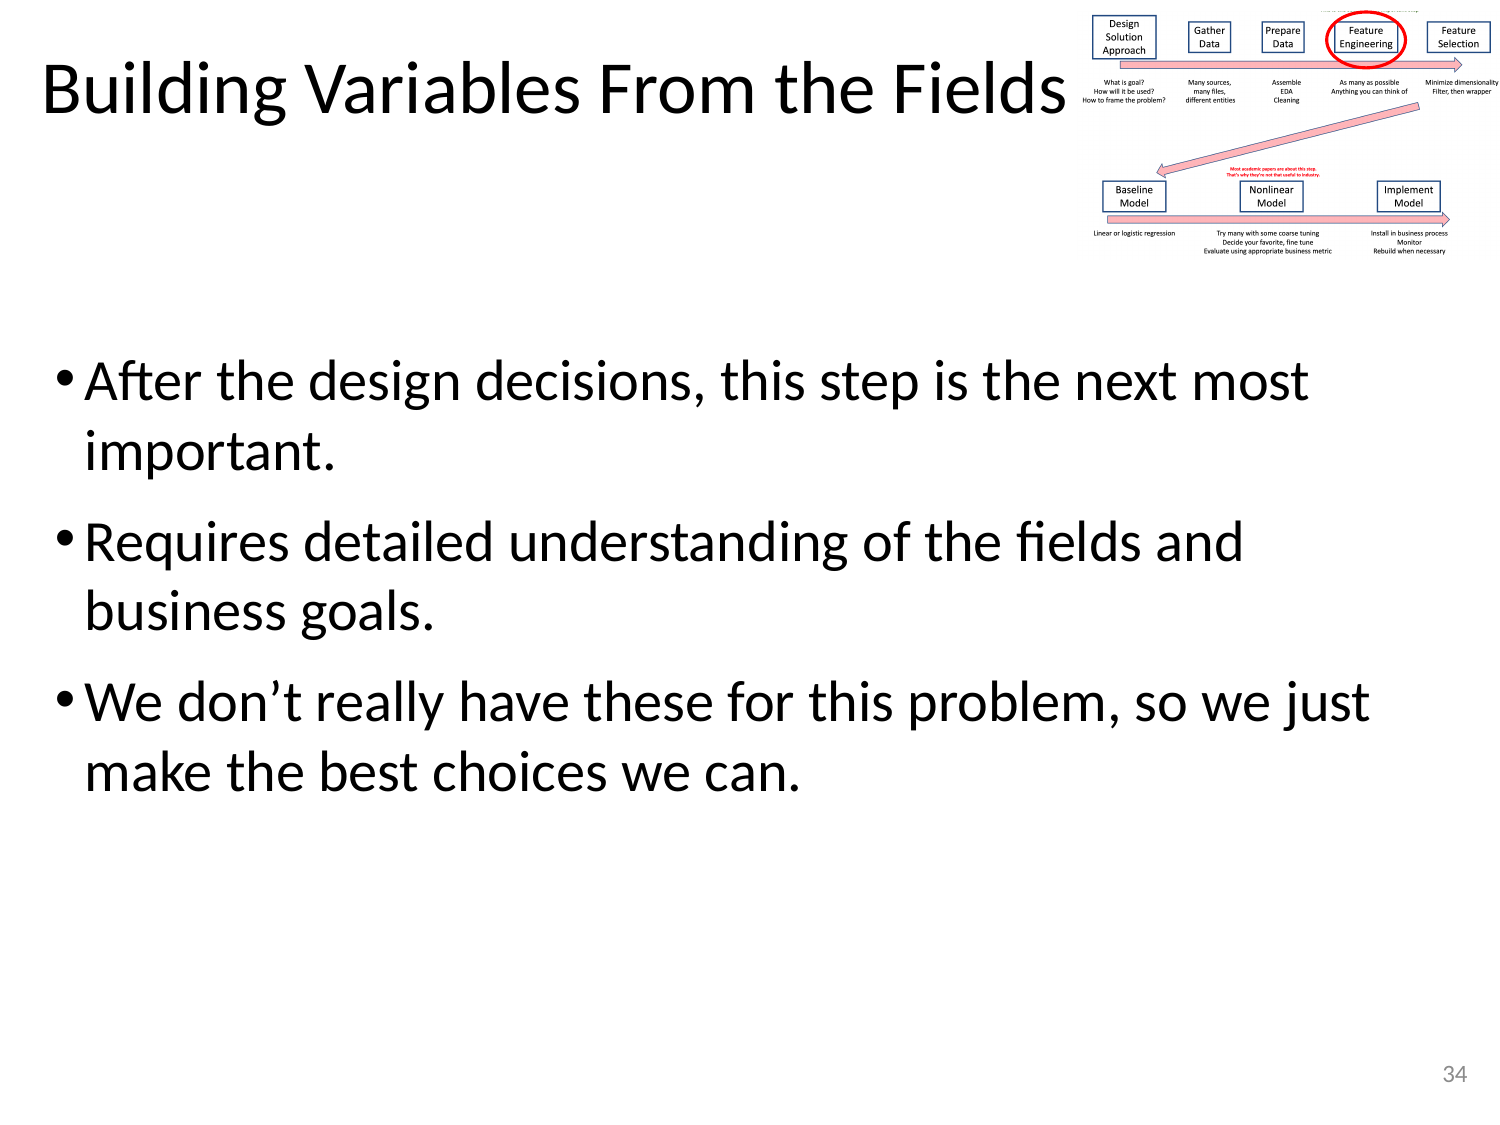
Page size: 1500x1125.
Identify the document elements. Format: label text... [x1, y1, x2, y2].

title Building Variables From the Fields [26, 23, 1077, 157]
picture [1077, 11, 1500, 260]
slide_number 34 [1396, 1042, 1483, 1103]
list After the design decisions, this step is the next most important. Requires detailed understanding of the fields and business goals. We don’t really have these for this problem, so we just make the best choices we can. [40, 334, 1460, 905]
